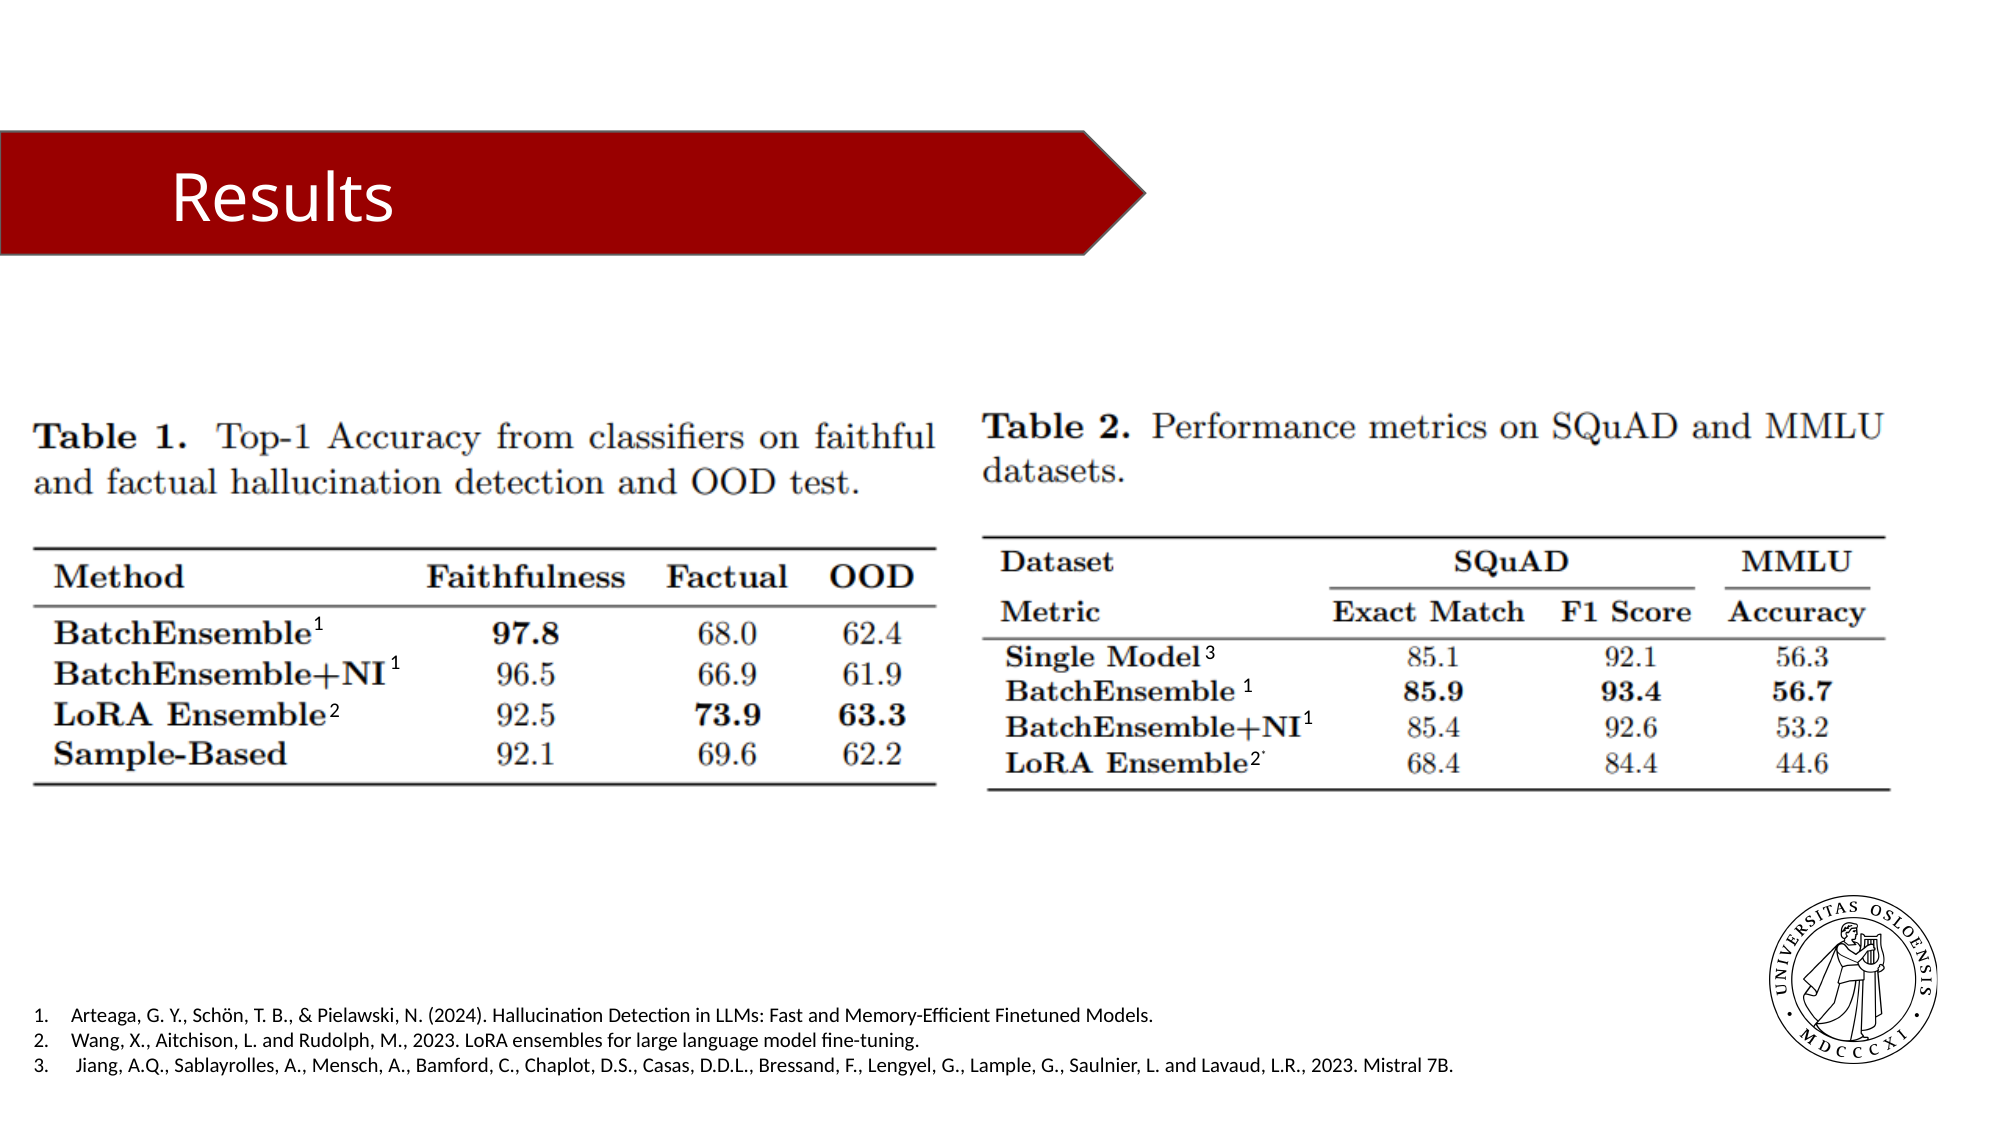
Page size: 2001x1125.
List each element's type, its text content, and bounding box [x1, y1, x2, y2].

text_box Arteaga, G. Y., Schön, T. B., & Pielawski, N. (2024). Hallucination Detection in LLMs: Fast and Memory-Efficient Finetuned Models. Wang, X., Aitchison, L. and Rudolph, M., 2023. LoRA ensembles for large language model fine-tuning. Jiang, A.Q., Sablayrolles, A., Mensch, A., Bamford, C., Chaplot, D.S., Casas, D.D.L., Bressand, F., Lengyel, G., Lample, G., Saulnier, L. and Lavaud, L.R., 2023. Mistral 7B. [18, 994, 1498, 1085]
text_box [0, 130, 1091, 256]
title Results [155, 137, 1710, 255]
picture [1769, 895, 1938, 1064]
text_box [979, 407, 1896, 799]
picture [30, 414, 956, 804]
